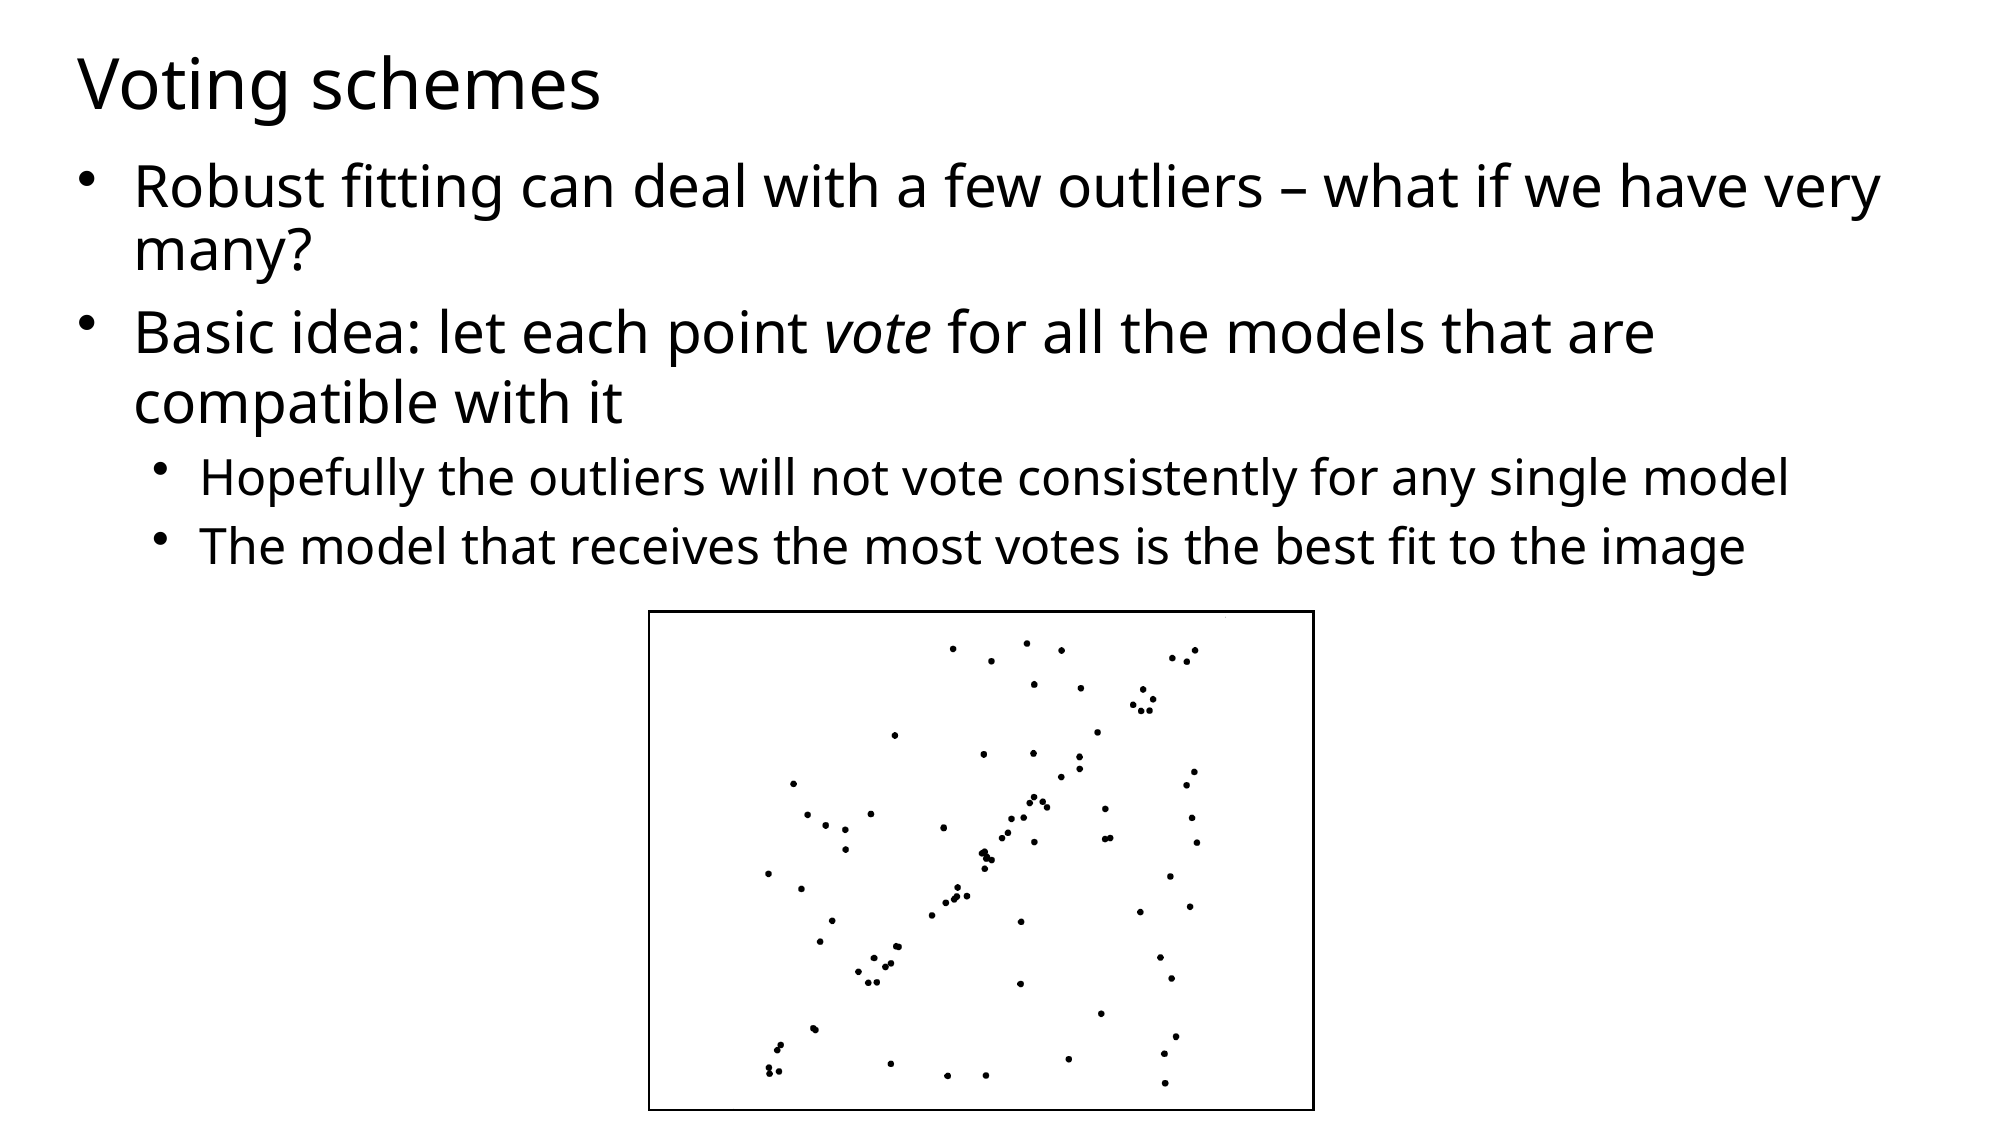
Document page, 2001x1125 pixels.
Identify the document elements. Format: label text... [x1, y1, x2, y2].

list Robust fitting can deal with a few outliers – what if we have very many? Basic idea: let each point vote for all the models that are compatible with it Hopefully the outliers will not vote consistently for any single model The model that receives the most votes is the best fit to the image [62, 149, 1951, 1013]
title Voting schemes [62, 12, 1951, 149]
picture [649, 612, 1313, 1109]
